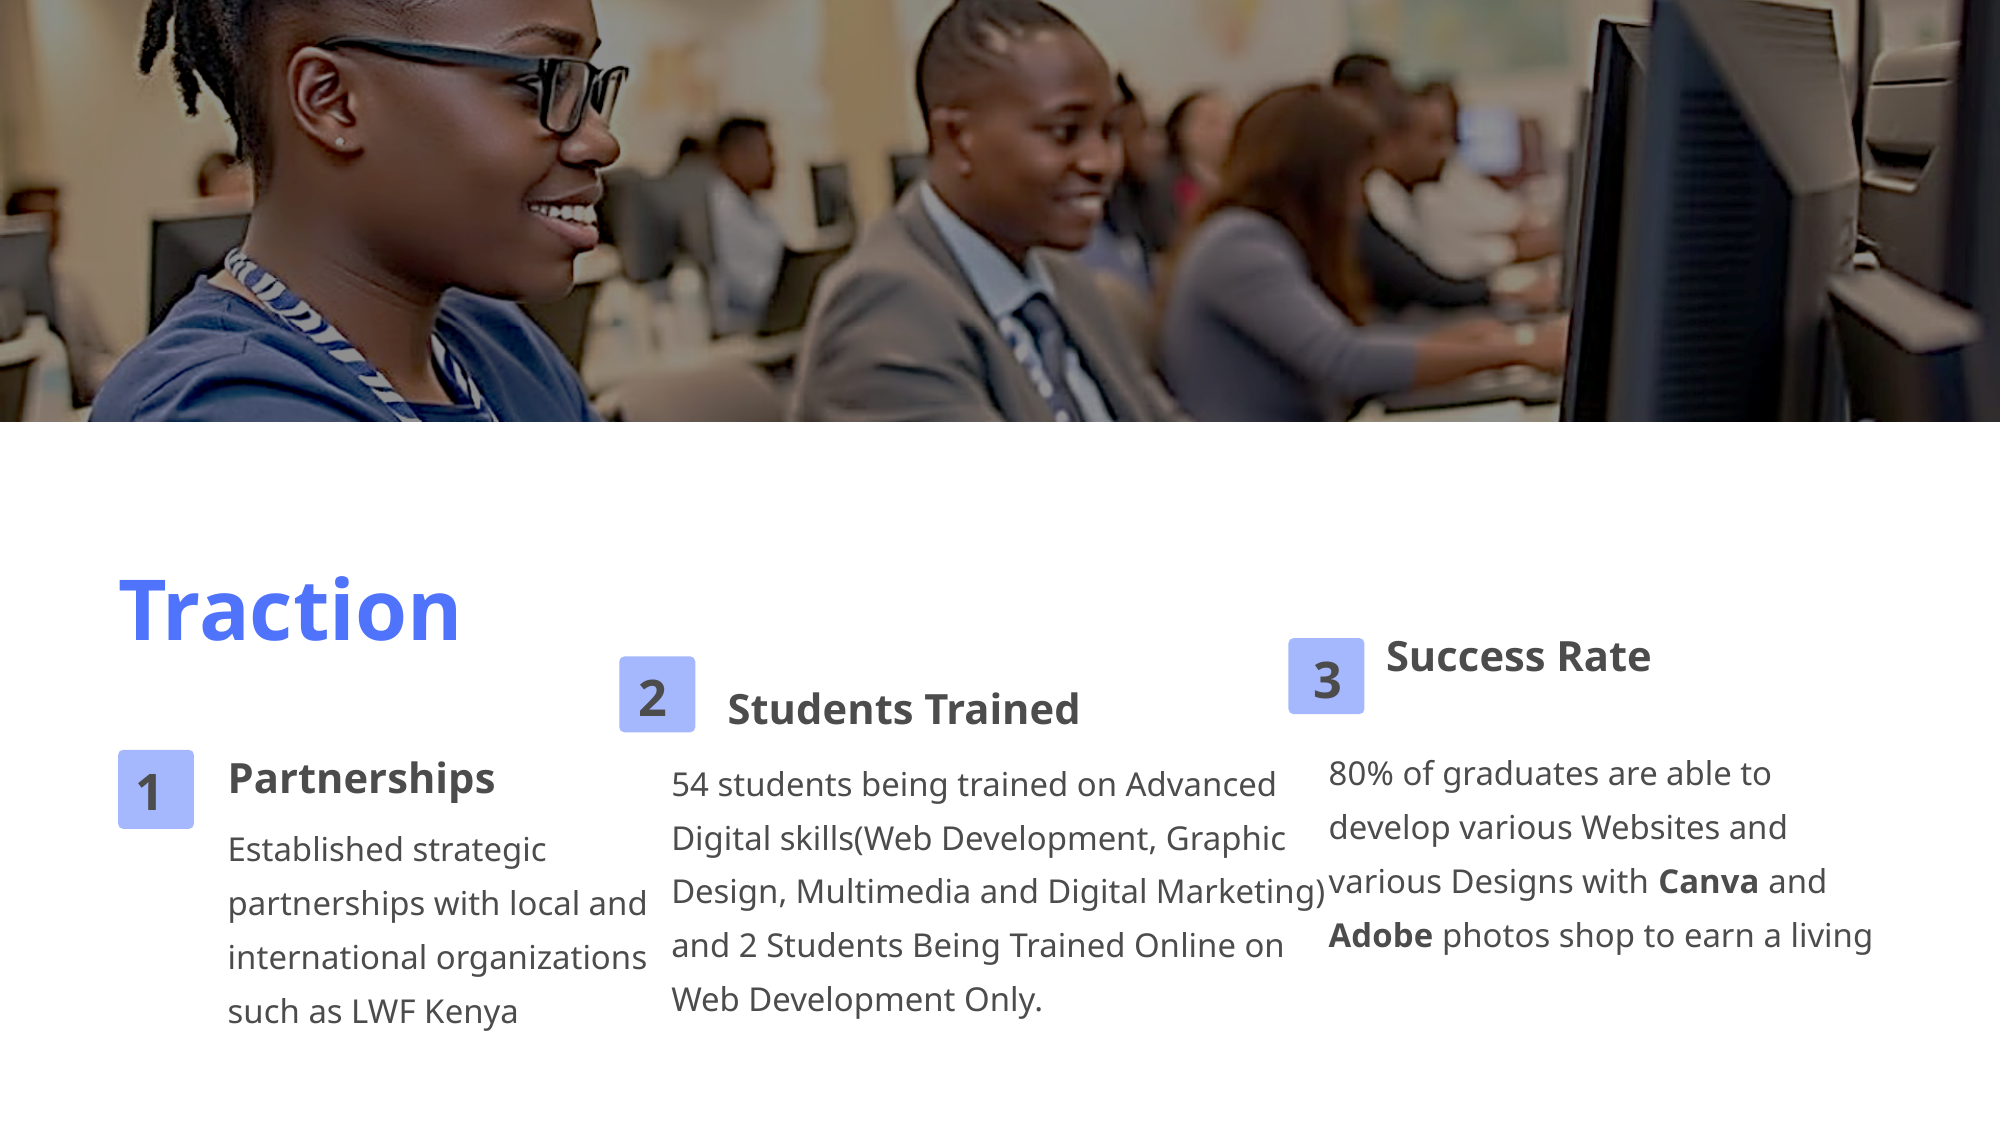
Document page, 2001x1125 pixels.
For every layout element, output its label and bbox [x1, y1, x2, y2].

text_box [118, 749, 194, 829]
text_box [0, 0, 2000, 1125]
text_box [619, 656, 696, 733]
text_box [1288, 638, 1365, 715]
